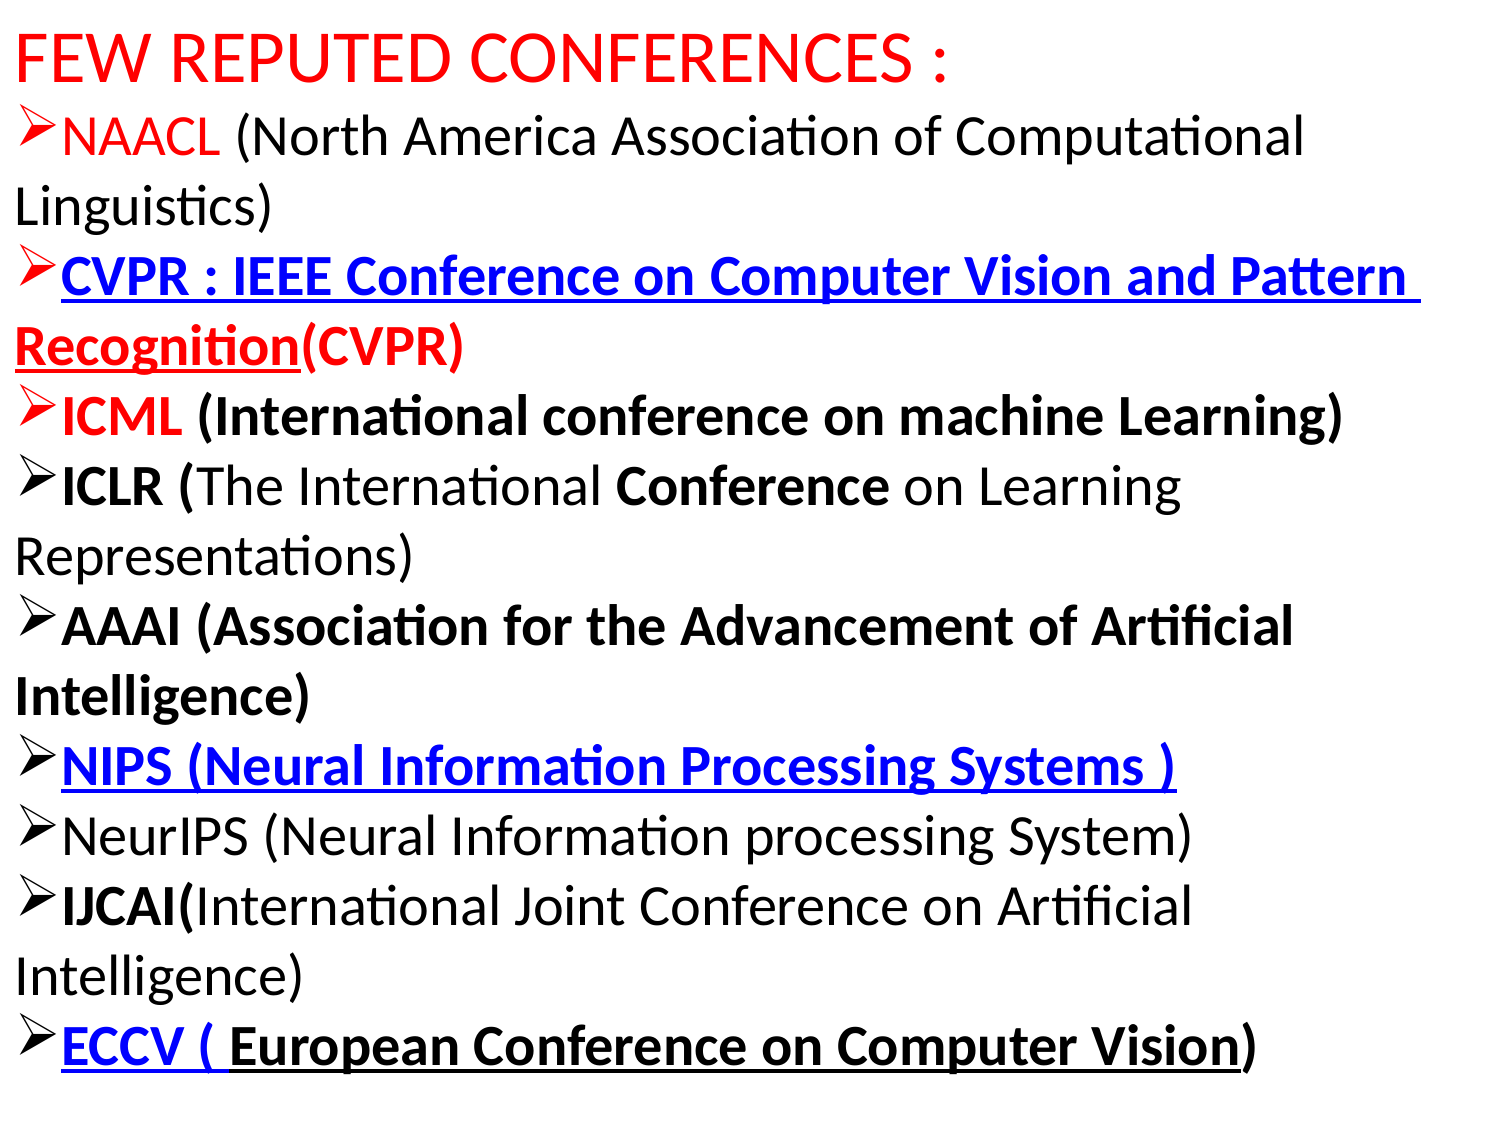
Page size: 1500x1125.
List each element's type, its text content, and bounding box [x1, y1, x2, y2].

text_box FEW REPUTED CONFERENCES : NAACL (North America Association of Computational Linguistics) CVPR : IEEE Conference on Computer Vision and Pattern Recognition(CVPR) ICML (International conference on machine Learning) ICLR (The International Conference on Learning Representations) AAAI (Association for the Advancement of Artificial Intelligence) NIPS (Neural Information Processing Systems ) NeurIPS (Neural Information processing System) IJCAI(International Joint Conference on Artificial Intelligence) ECCV ( European Conference on Computer Vision) [0, 0, 1500, 1125]
